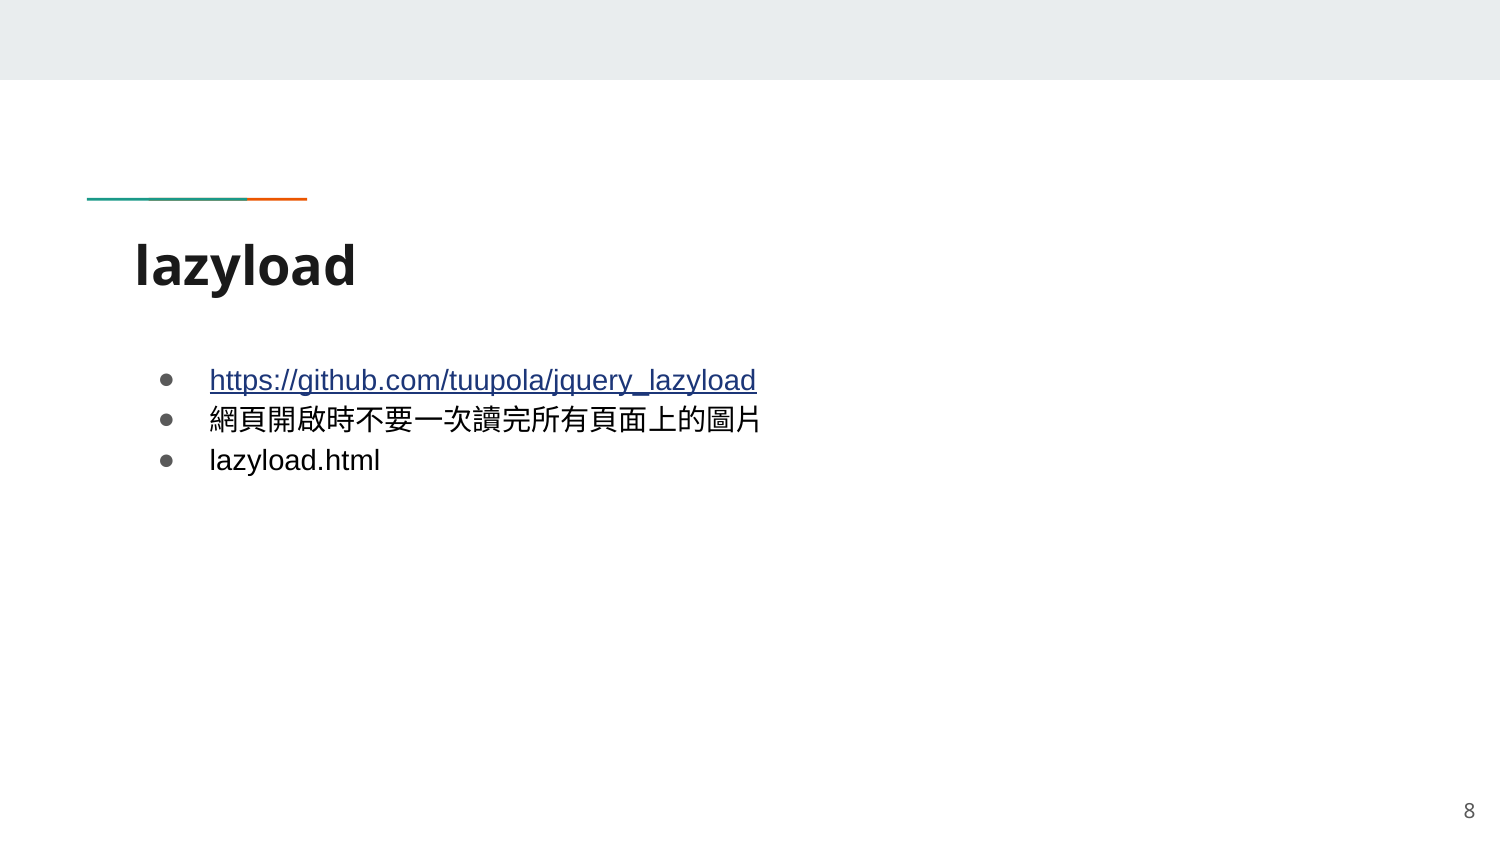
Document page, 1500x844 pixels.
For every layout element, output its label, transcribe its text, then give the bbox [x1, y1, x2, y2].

title lazyload [119, 216, 1381, 305]
slide_number ‹#› [1400, 779, 1491, 844]
list https://github.com/tuupola/jquery_lazyload 網頁開啟時不要一次讀完所有頁面上的圖片 lazyload.html [119, 341, 1381, 712]
